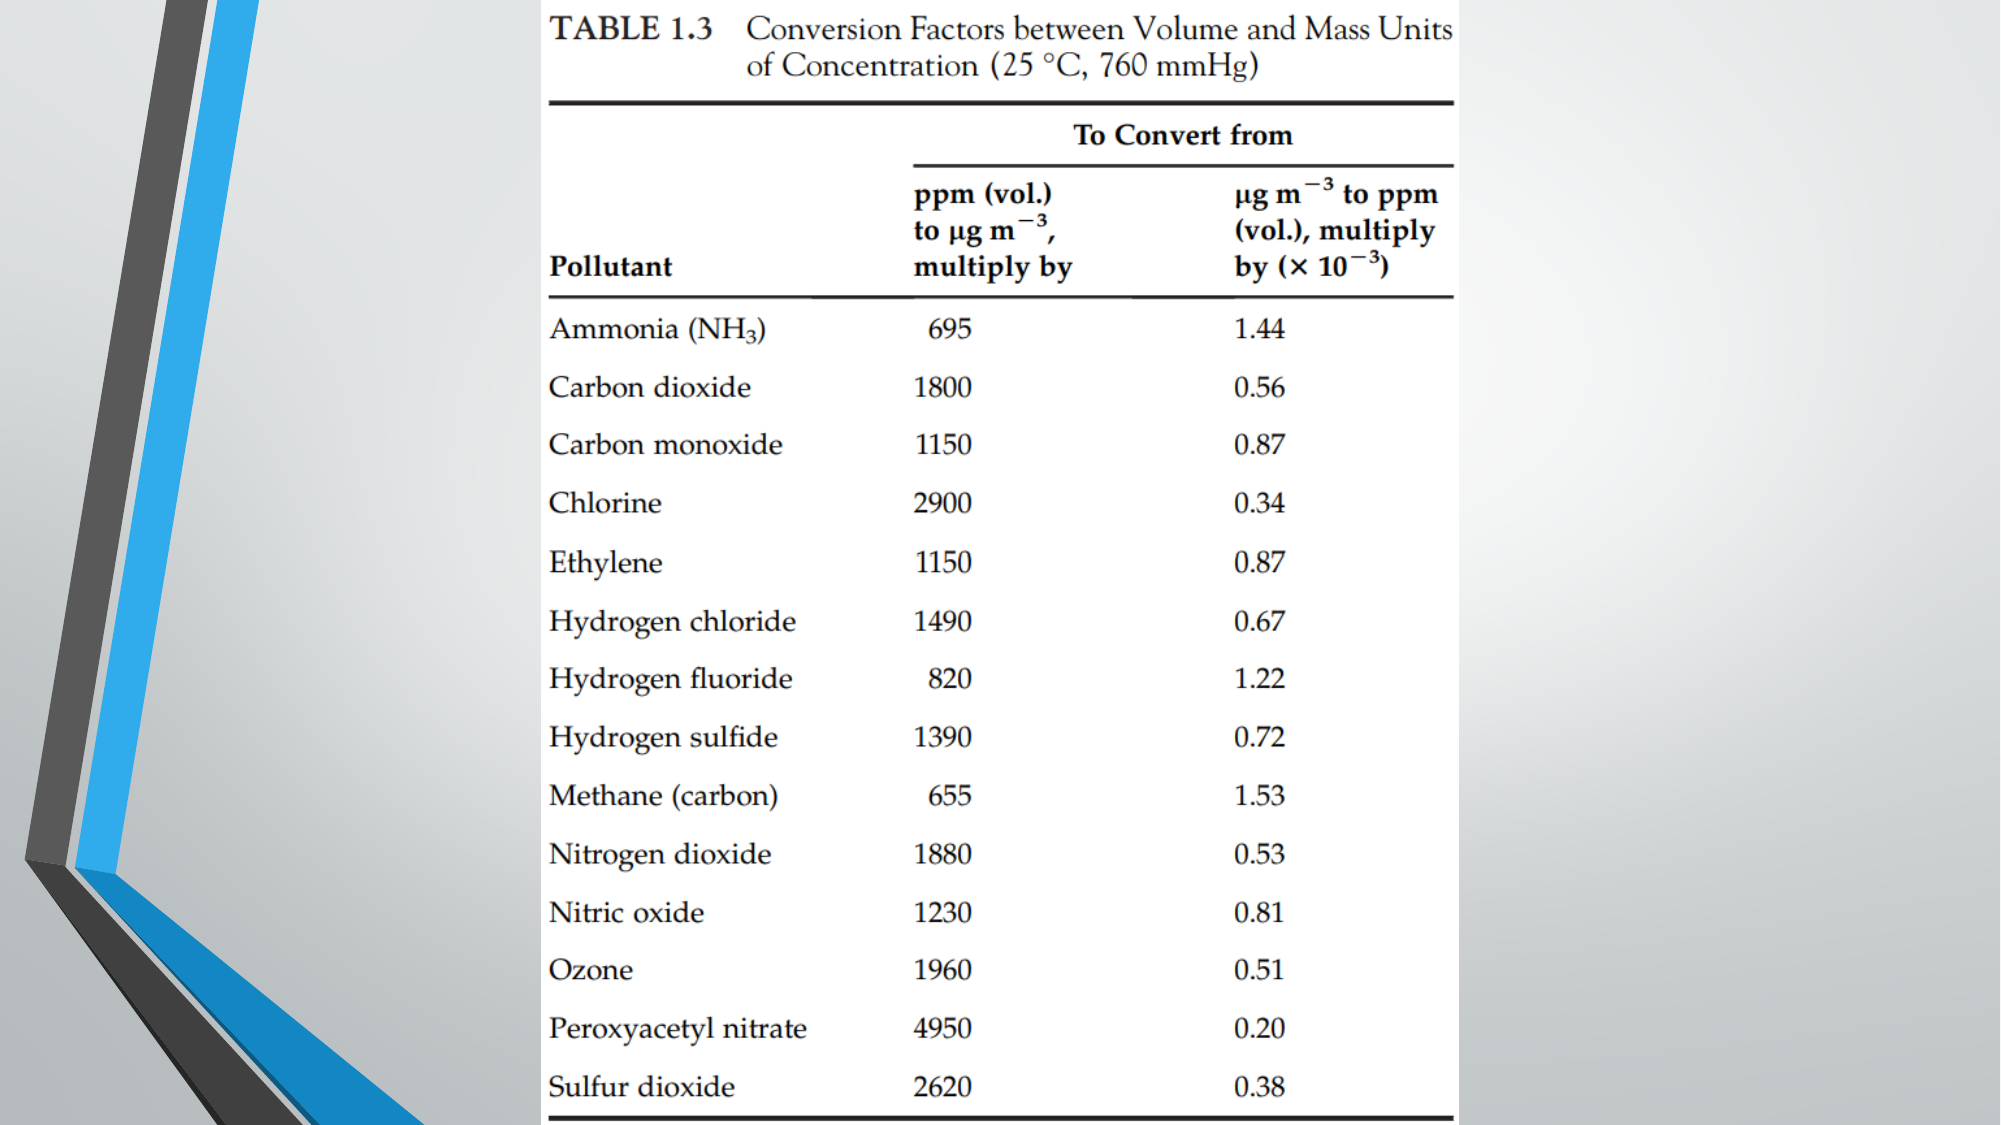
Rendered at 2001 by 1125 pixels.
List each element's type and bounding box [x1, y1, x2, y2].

picture [541, 0, 1459, 1125]
